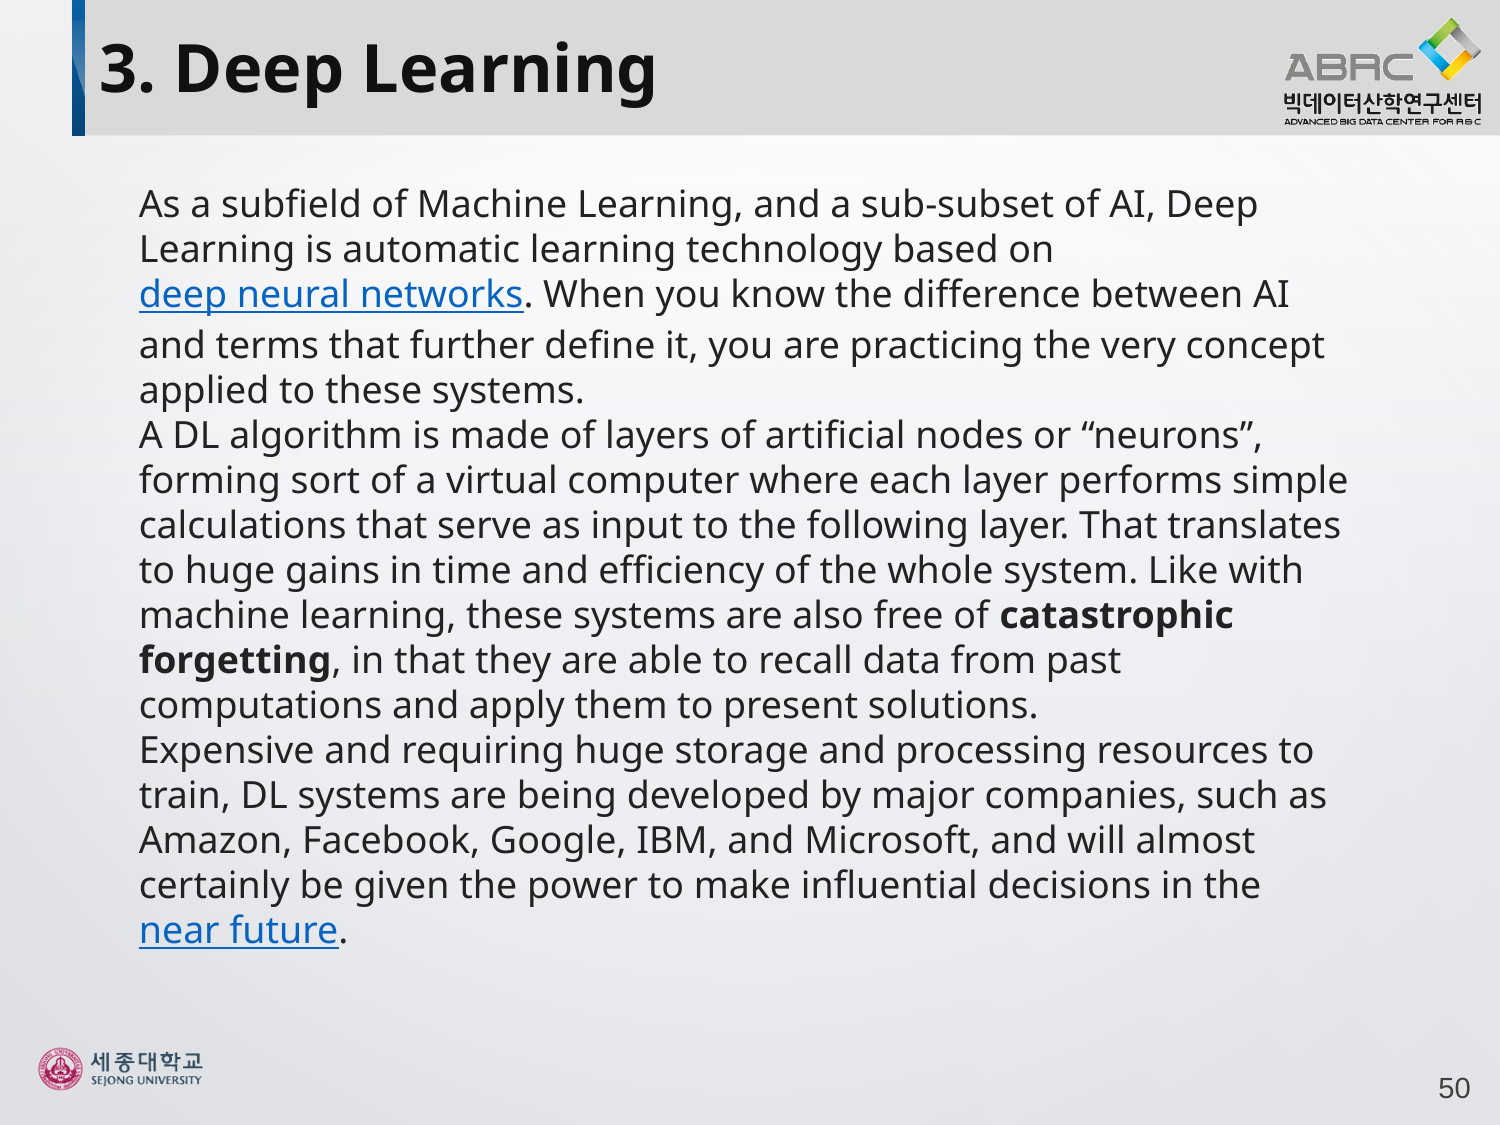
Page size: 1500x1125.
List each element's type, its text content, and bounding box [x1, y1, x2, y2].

text_box As a subfield of Machine Learning, and a sub-subset of AI, Deep Learning is automatic learning technology based on deep neural networks. When you know the difference between AI and terms that further define it, you are practicing the very concept applied to these systems. A DL algorithm is made of layers of artificial nodes or “neurons”, forming sort of a virtual computer where each layer performs simple calculations that serve as input to the following layer. That translates to huge gains in time and efficiency of the whole system. Like with machine learning, these systems are also free of catastrophic forgetting, in that they are able to recall data from past computations and apply them to present solutions. Expensive and requiring huge storage and processing resources to train, DL systems are being developed by major companies, such as Amazon, Facebook, Google, IBM, and Microsoft, and will almost certainly be given the power to make influential decisions in the near future. [123, 172, 1376, 965]
picture [0, 0, 1500, 1125]
list 3. Deep Learning [84, 27, 1439, 111]
